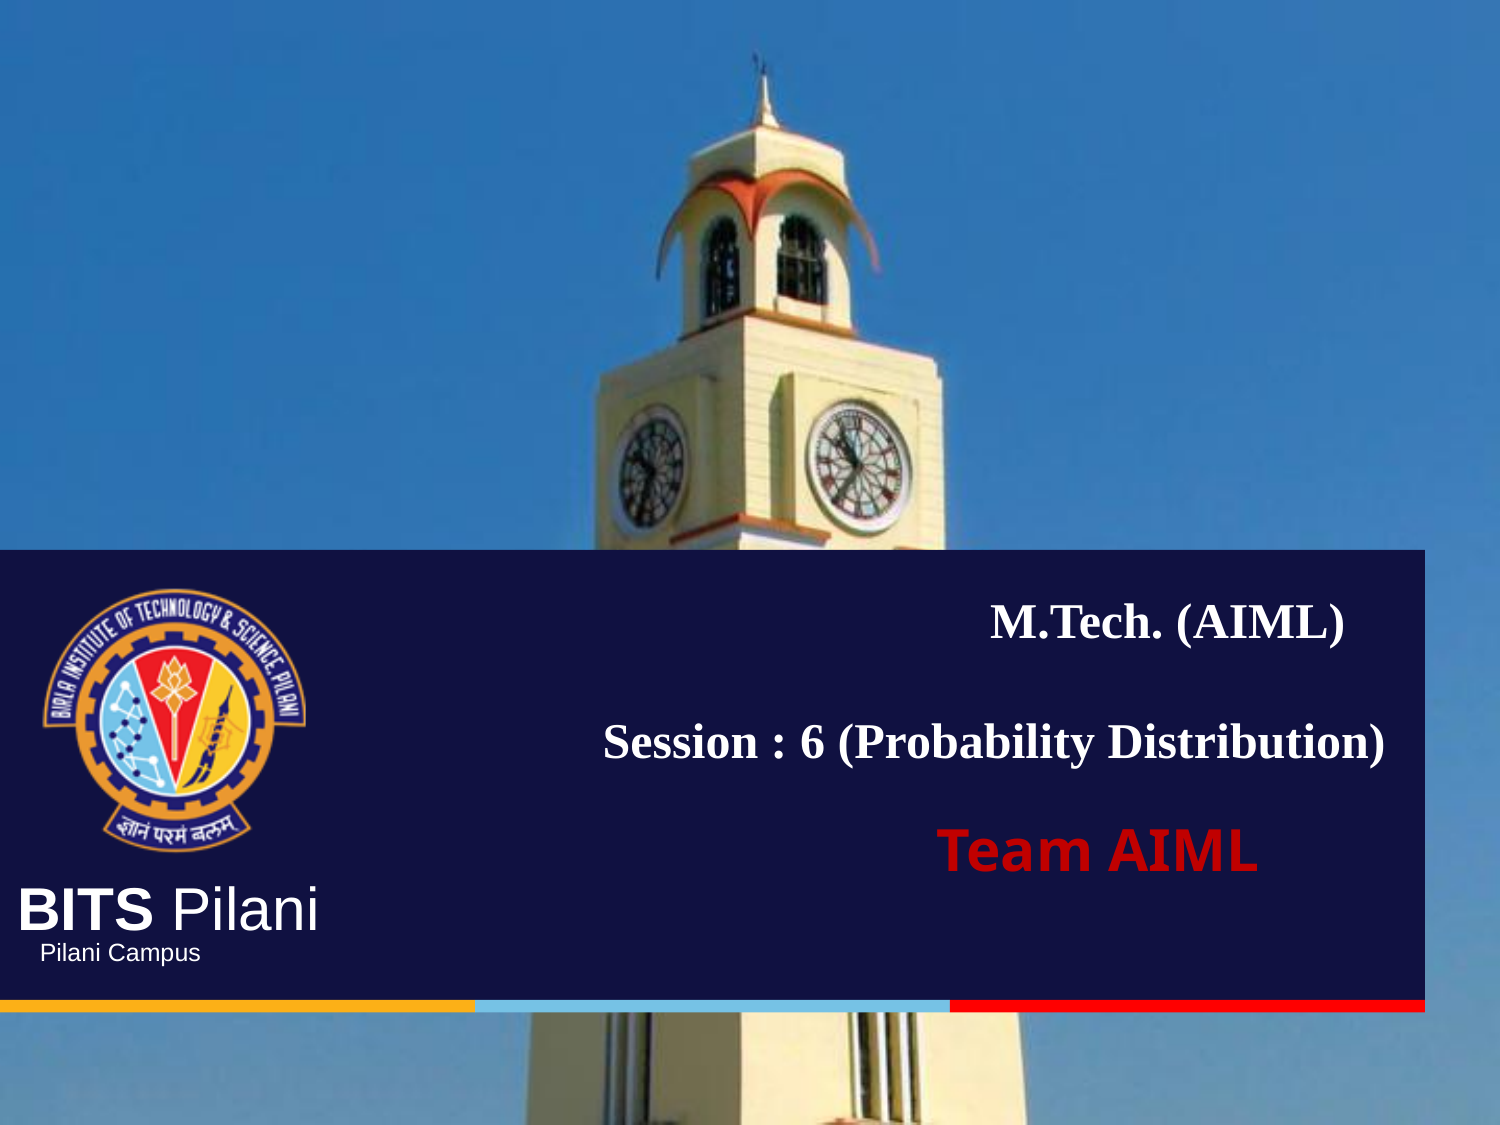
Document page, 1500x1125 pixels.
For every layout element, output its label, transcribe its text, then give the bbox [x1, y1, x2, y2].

picture [0, 0, 1500, 1125]
text_box M.Tech. (AIML) Session : 6 (Probability Distribution) Team AIML [312, 567, 1424, 905]
